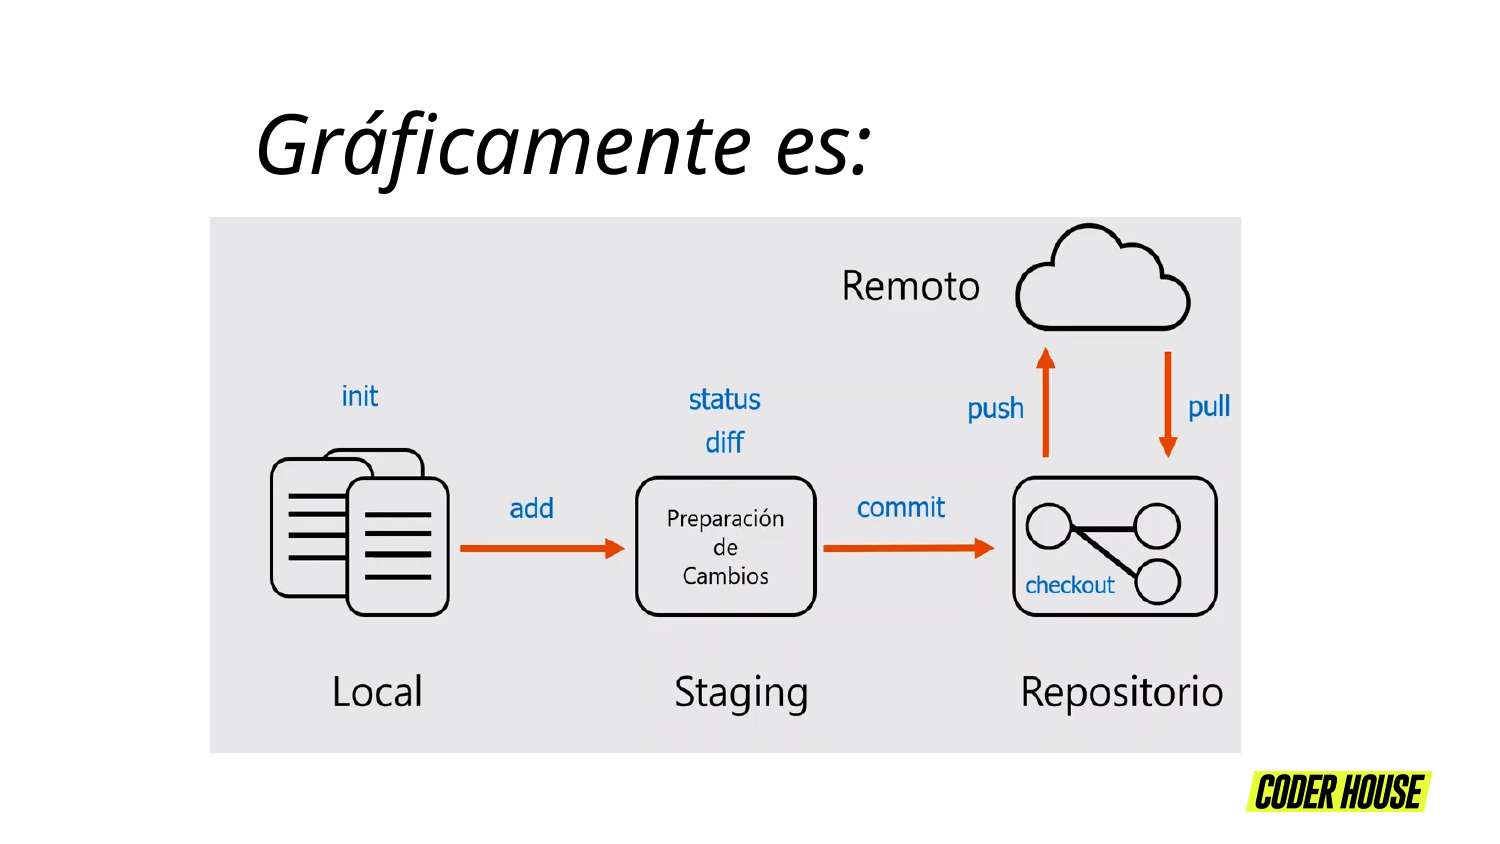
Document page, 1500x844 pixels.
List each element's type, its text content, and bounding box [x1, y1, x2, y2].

picture [209, 216, 1242, 753]
text_box Gráficamente es: [238, 61, 1262, 176]
picture [1241, 764, 1437, 819]
